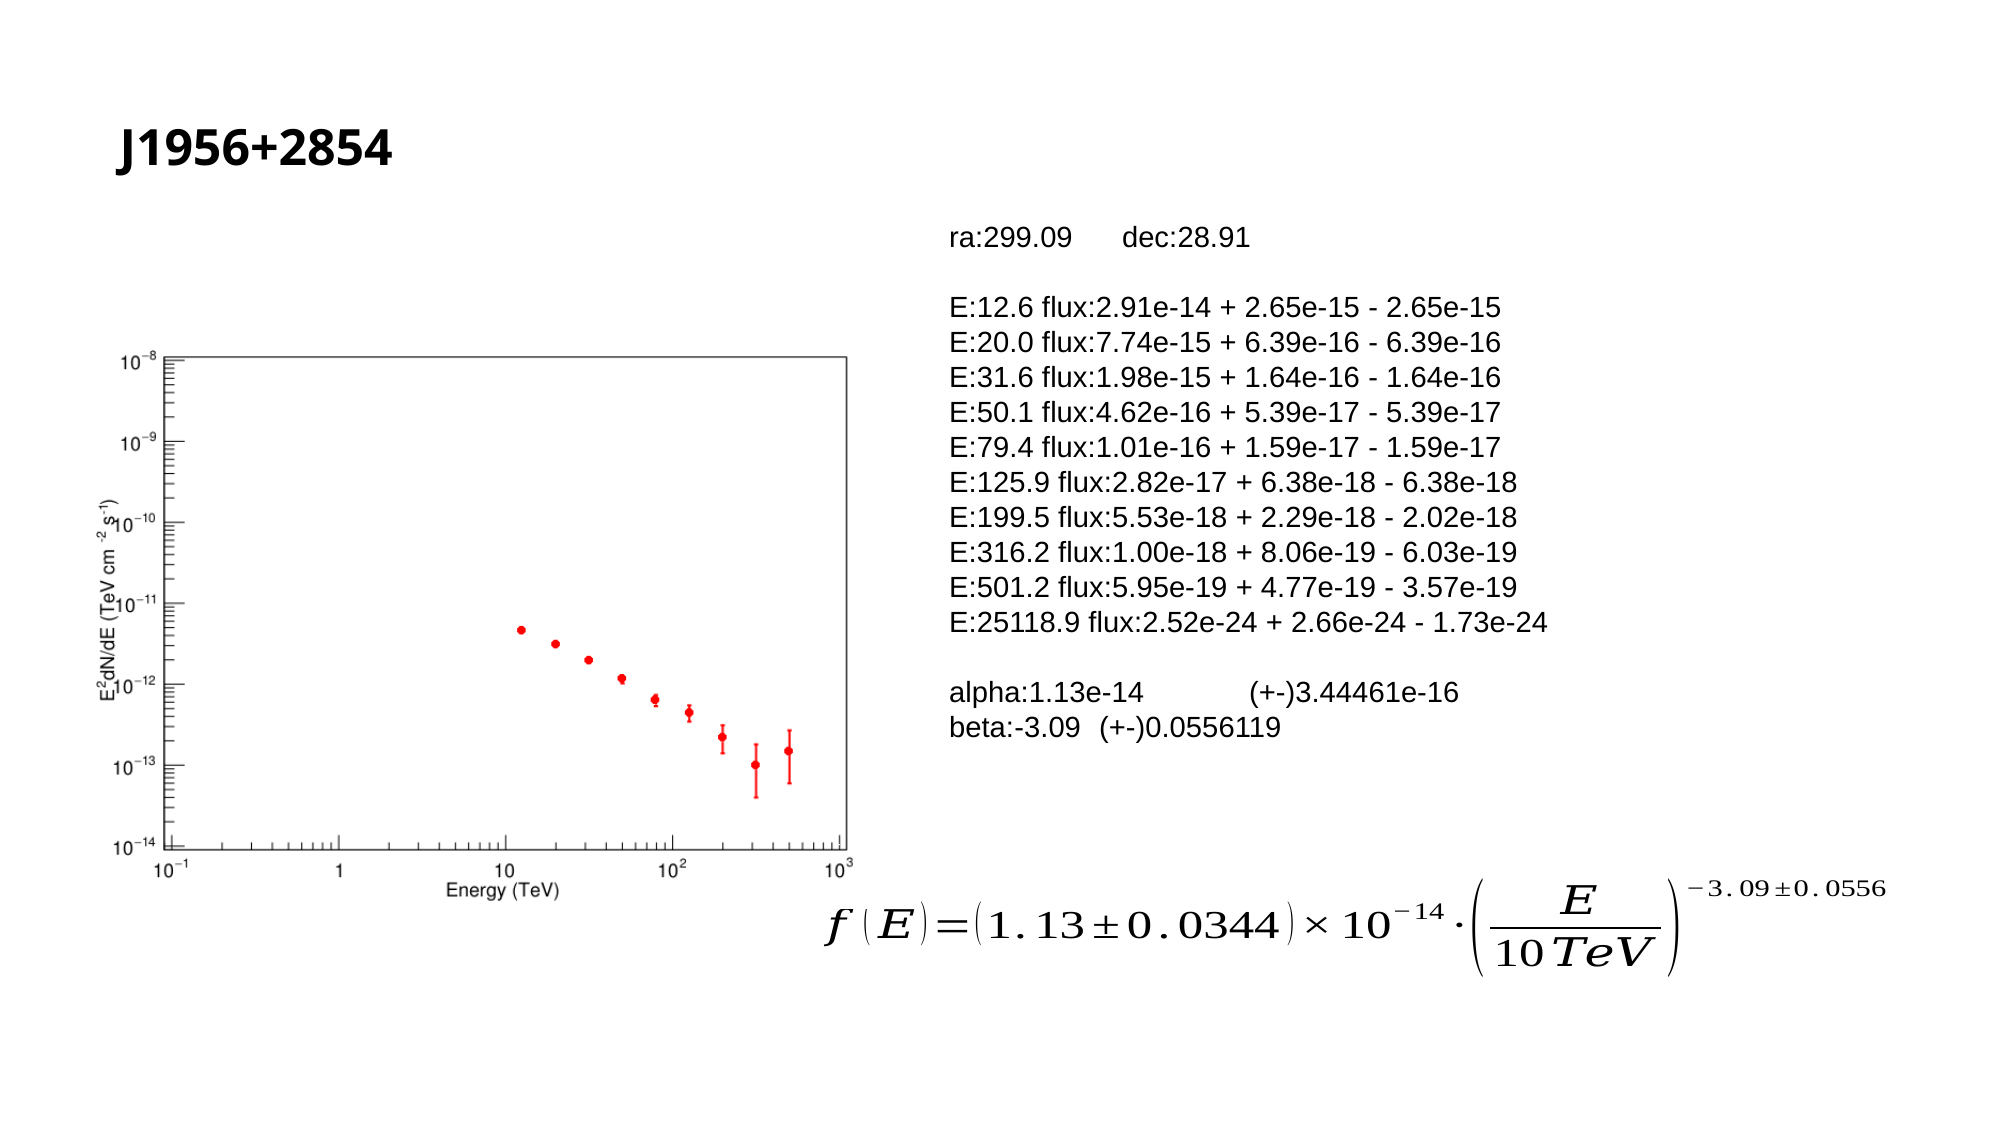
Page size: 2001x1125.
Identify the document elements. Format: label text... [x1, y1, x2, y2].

title J1956+2854 [104, 40, 1830, 259]
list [88, 331, 877, 909]
text_box ra:299.09 dec:28.91 E:12.6 flux:2.91e-14 + 2.65e-15 - 2.65e-15 E:20.0 flux:7.74e-15 + 6.39e-16 - 6.39e-16 E:31.6 flux:1.98e-15 + 1.64e-16 - 1.64e-16 E:50.1 flux:4.62e-16 + 5.39e-17 - 5.39e-17 E:79.4 flux:1.01e-16 + 1.59e-17 - 1.59e-17 E:125.9 flux:2.82e-17 + 6.38e-18 - 6.38e-18 E:199.5 flux:5.53e-18 + 2.29e-18 - 2.02e-18 E:316.2 flux:1.00e-18 + 8.06e-19 - 6.03e-19 E:501.2 flux:5.95e-19 + 4.77e-19 - 3.57e-19 E:25118.9 flux:2.52e-24 + 2.66e-24 - 1.73e-24 alpha:1.13e-14 (+-)3.44461e-16 beta:-3.09 (+-)0.0556119 [934, 211, 1864, 751]
